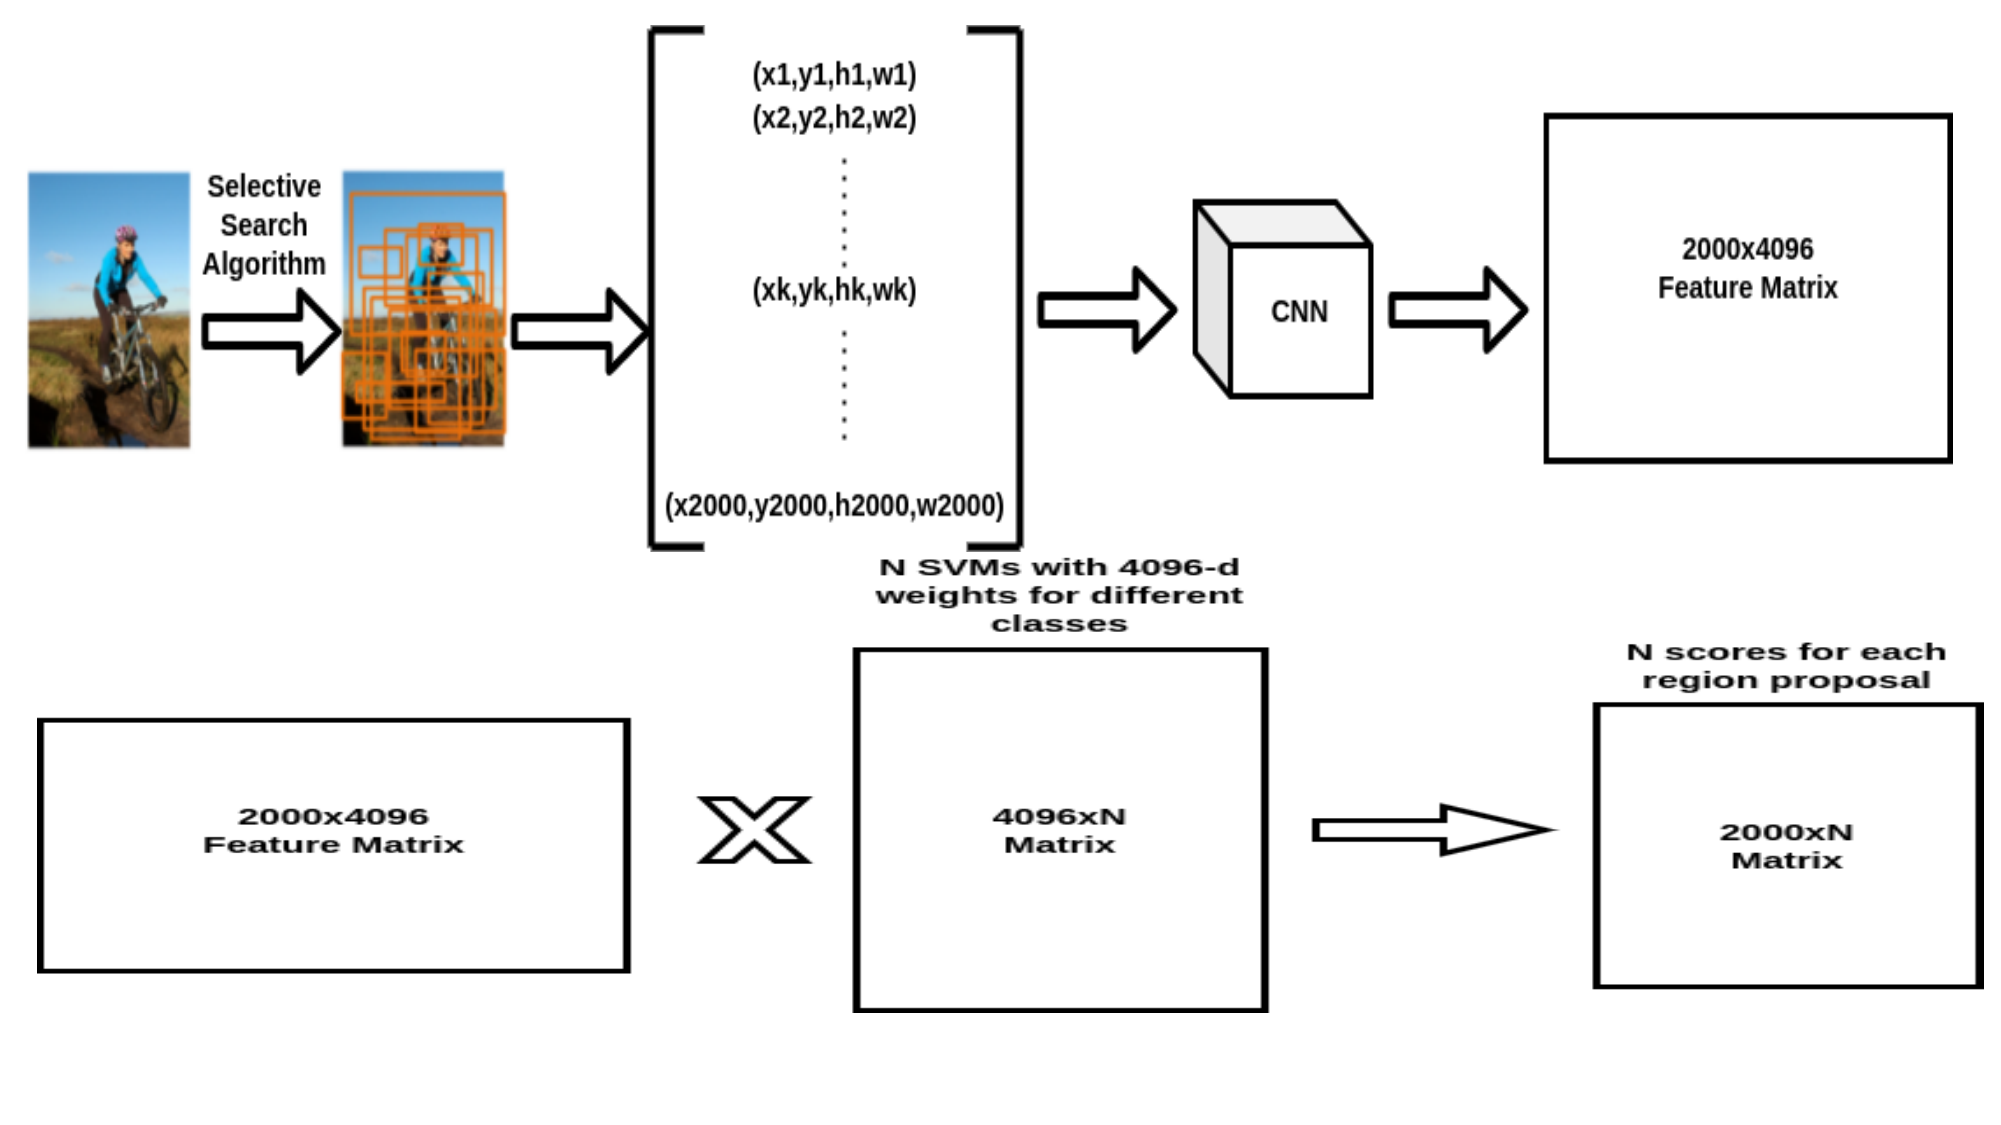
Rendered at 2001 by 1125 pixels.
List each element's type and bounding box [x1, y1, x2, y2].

picture [18, 25, 1984, 1013]
